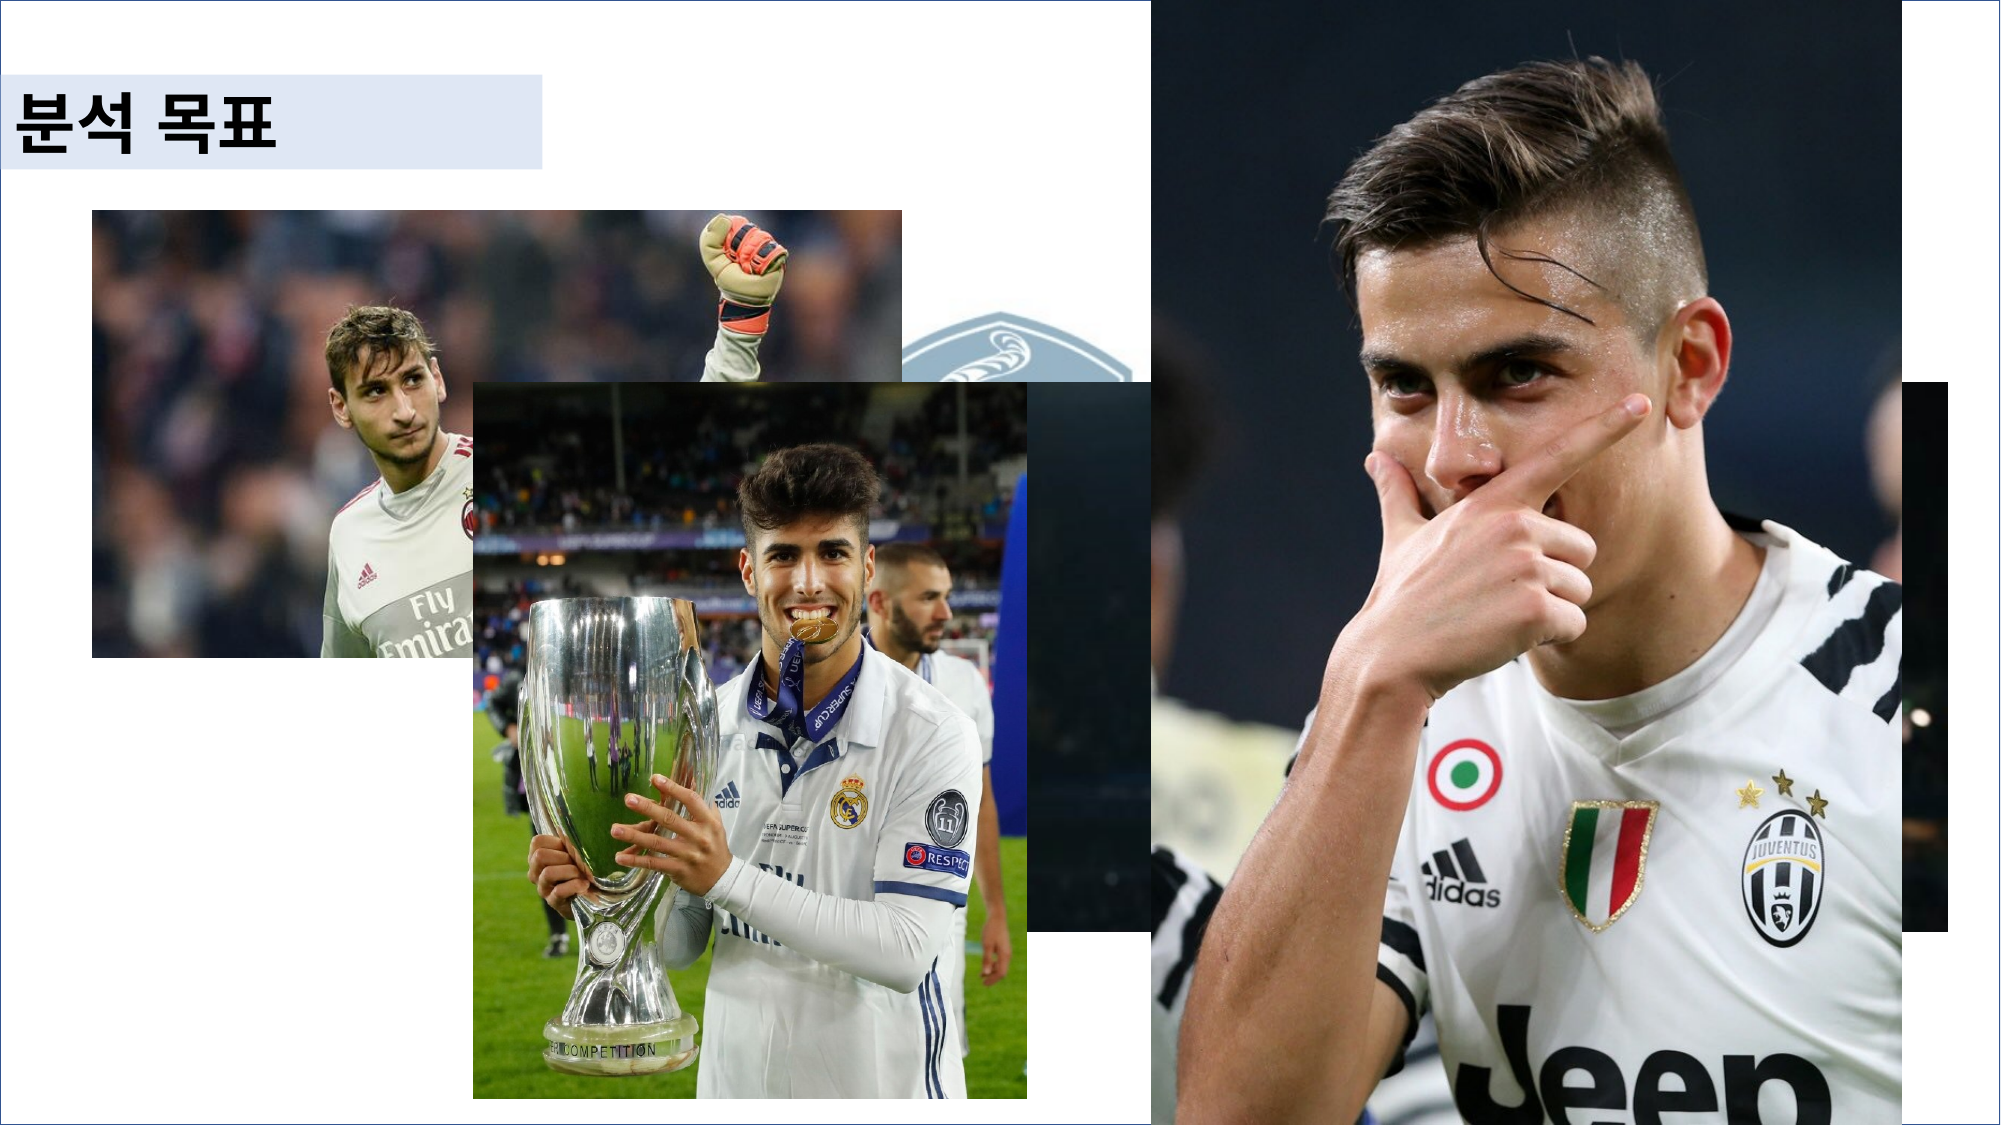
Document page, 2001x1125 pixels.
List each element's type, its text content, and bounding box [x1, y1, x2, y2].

text_box 분석 목표 [0, 74, 543, 170]
picture [92, 0, 1948, 1125]
